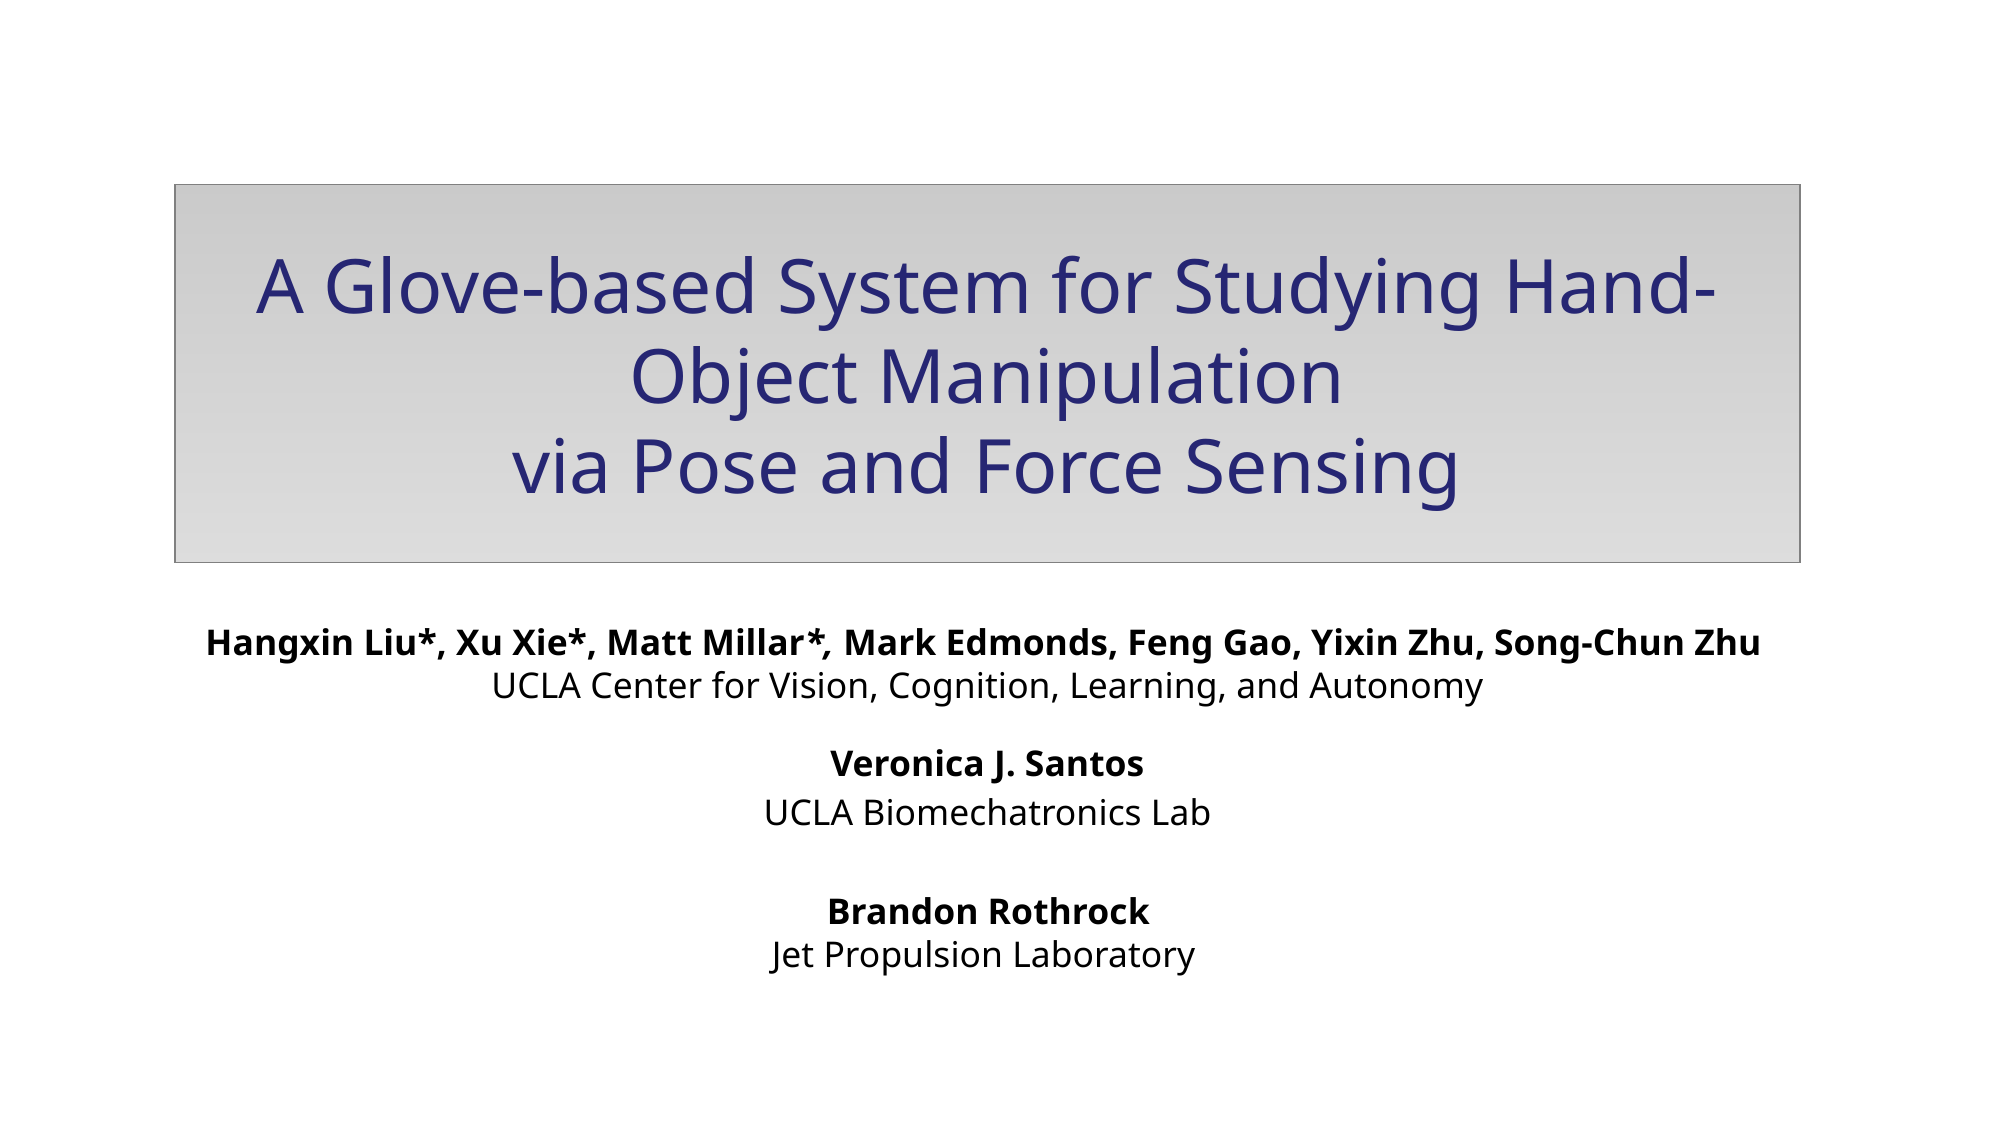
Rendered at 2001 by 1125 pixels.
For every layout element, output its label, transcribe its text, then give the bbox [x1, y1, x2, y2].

title A Glove-based System for Studying Hand-Object Manipulation via Pose and Force Sensing [174, 184, 1801, 563]
subtitle Hangxin Liu*, Xu Xie*, Matt Millar*, Mark Edmonds, Feng Gao, Yixin Zhu, Song-Chun Zhu UCLA Center for Vision, Cognition, Learning, and Autonomy Veronica J. Santos UCLA Biomechatronics Lab Brandon Rothrock Jet Propulsion Laboratory [174, 612, 1801, 1051]
